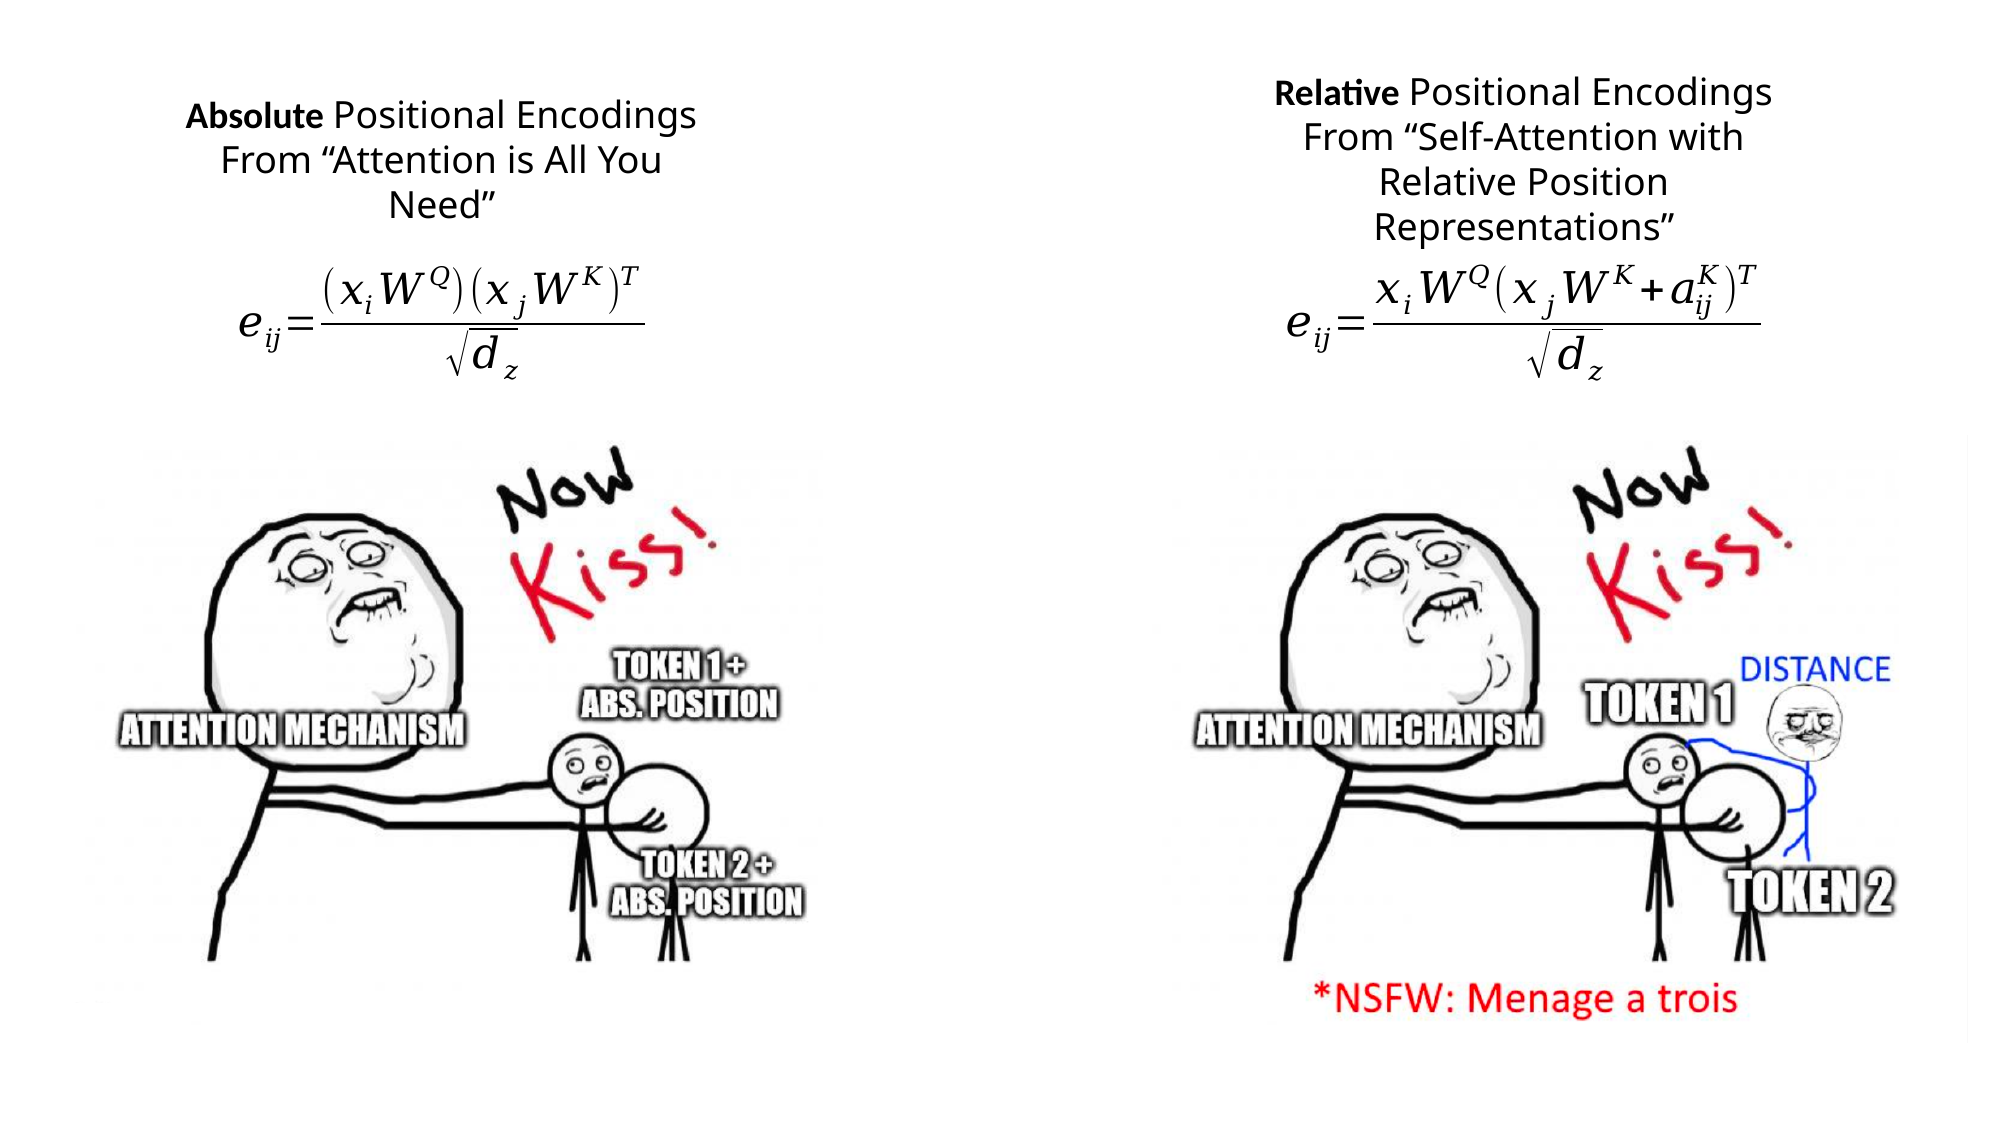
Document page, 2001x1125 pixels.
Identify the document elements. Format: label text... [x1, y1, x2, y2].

text_box Absolute Positional Encodings From “Attention is All You Need” [164, 83, 719, 234]
picture [32, 435, 1968, 1043]
text_box Relative Positional Encodings From “Self-Attention with Relative Position Representations” [1246, 61, 1801, 256]
